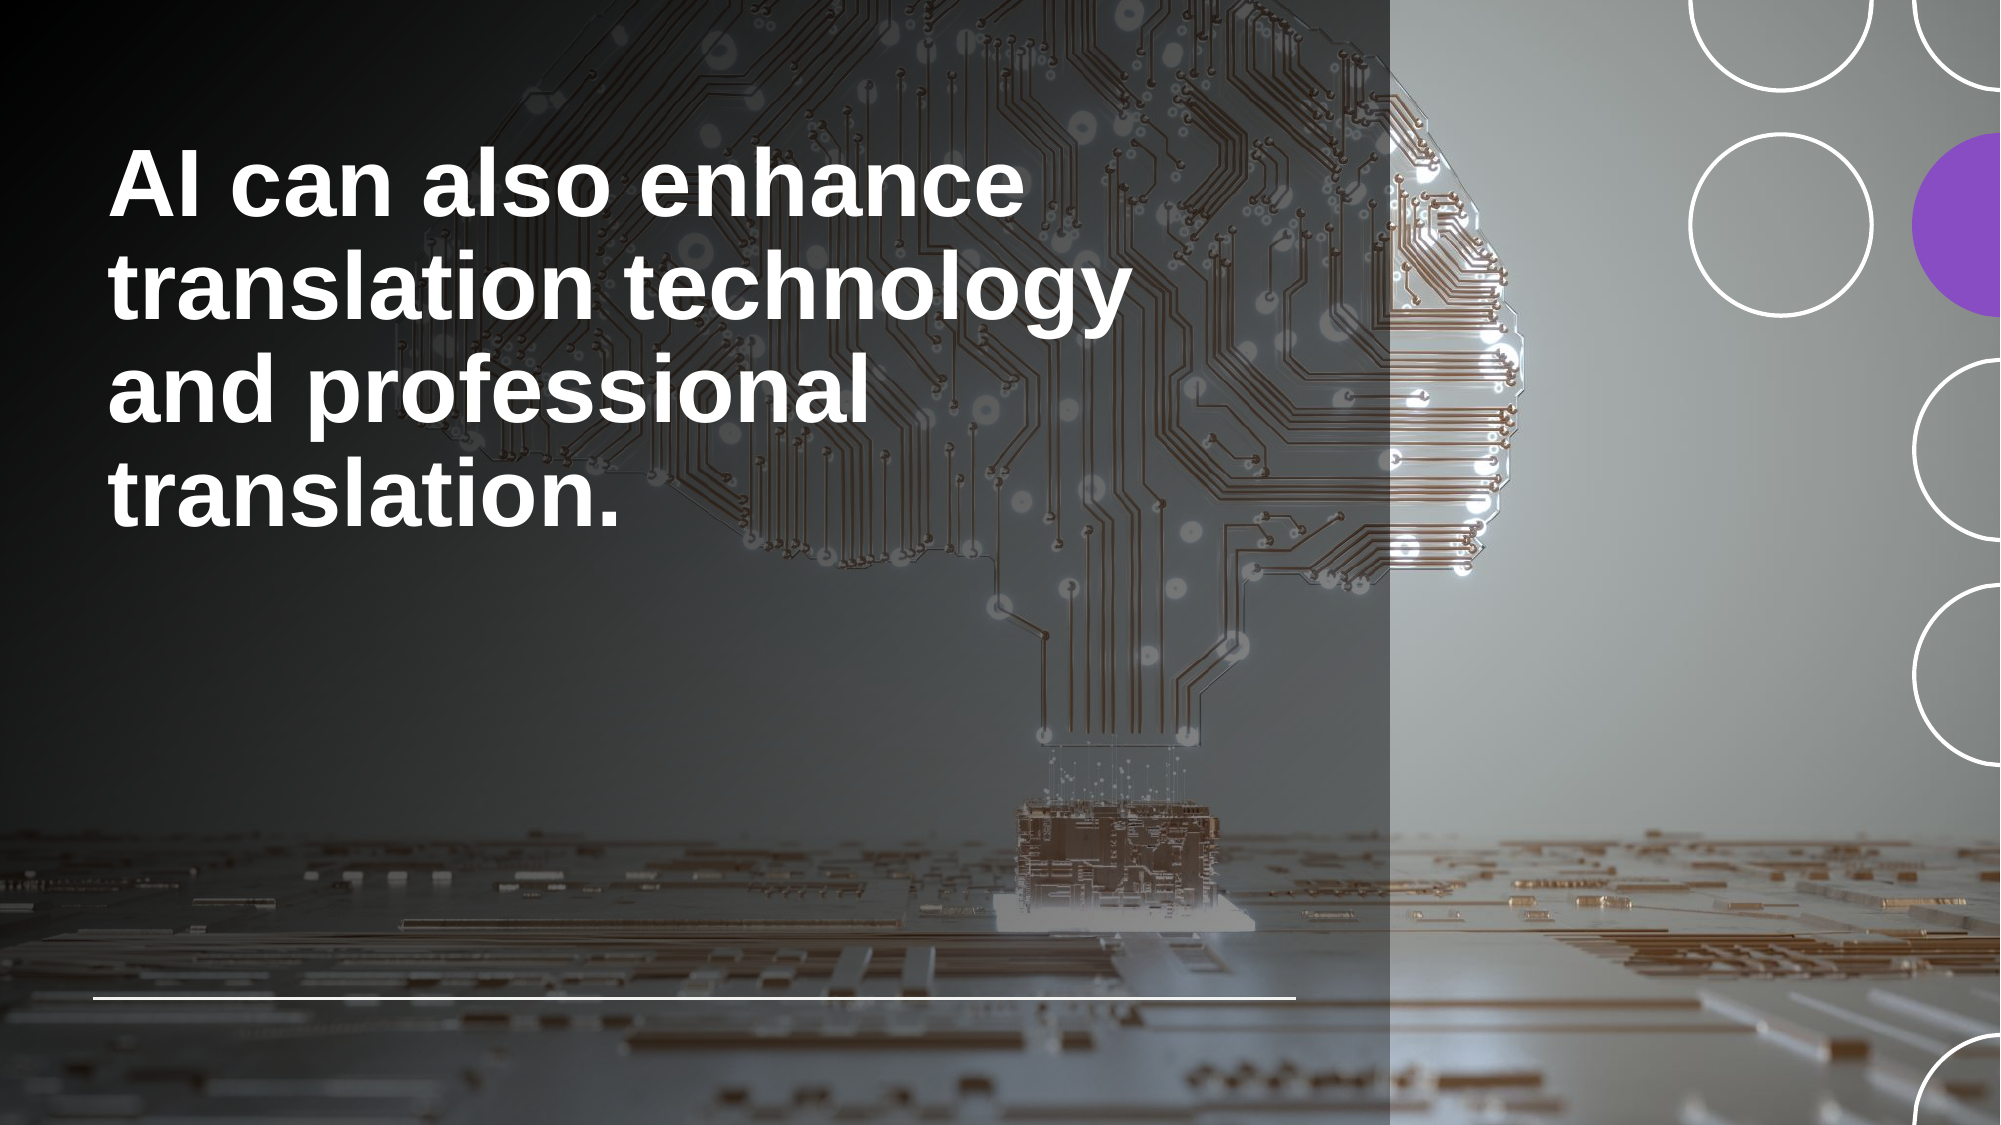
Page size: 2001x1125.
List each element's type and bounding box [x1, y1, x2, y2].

picture [0, 0, 1687, 1125]
text_box [1687, 0, 2000, 1125]
